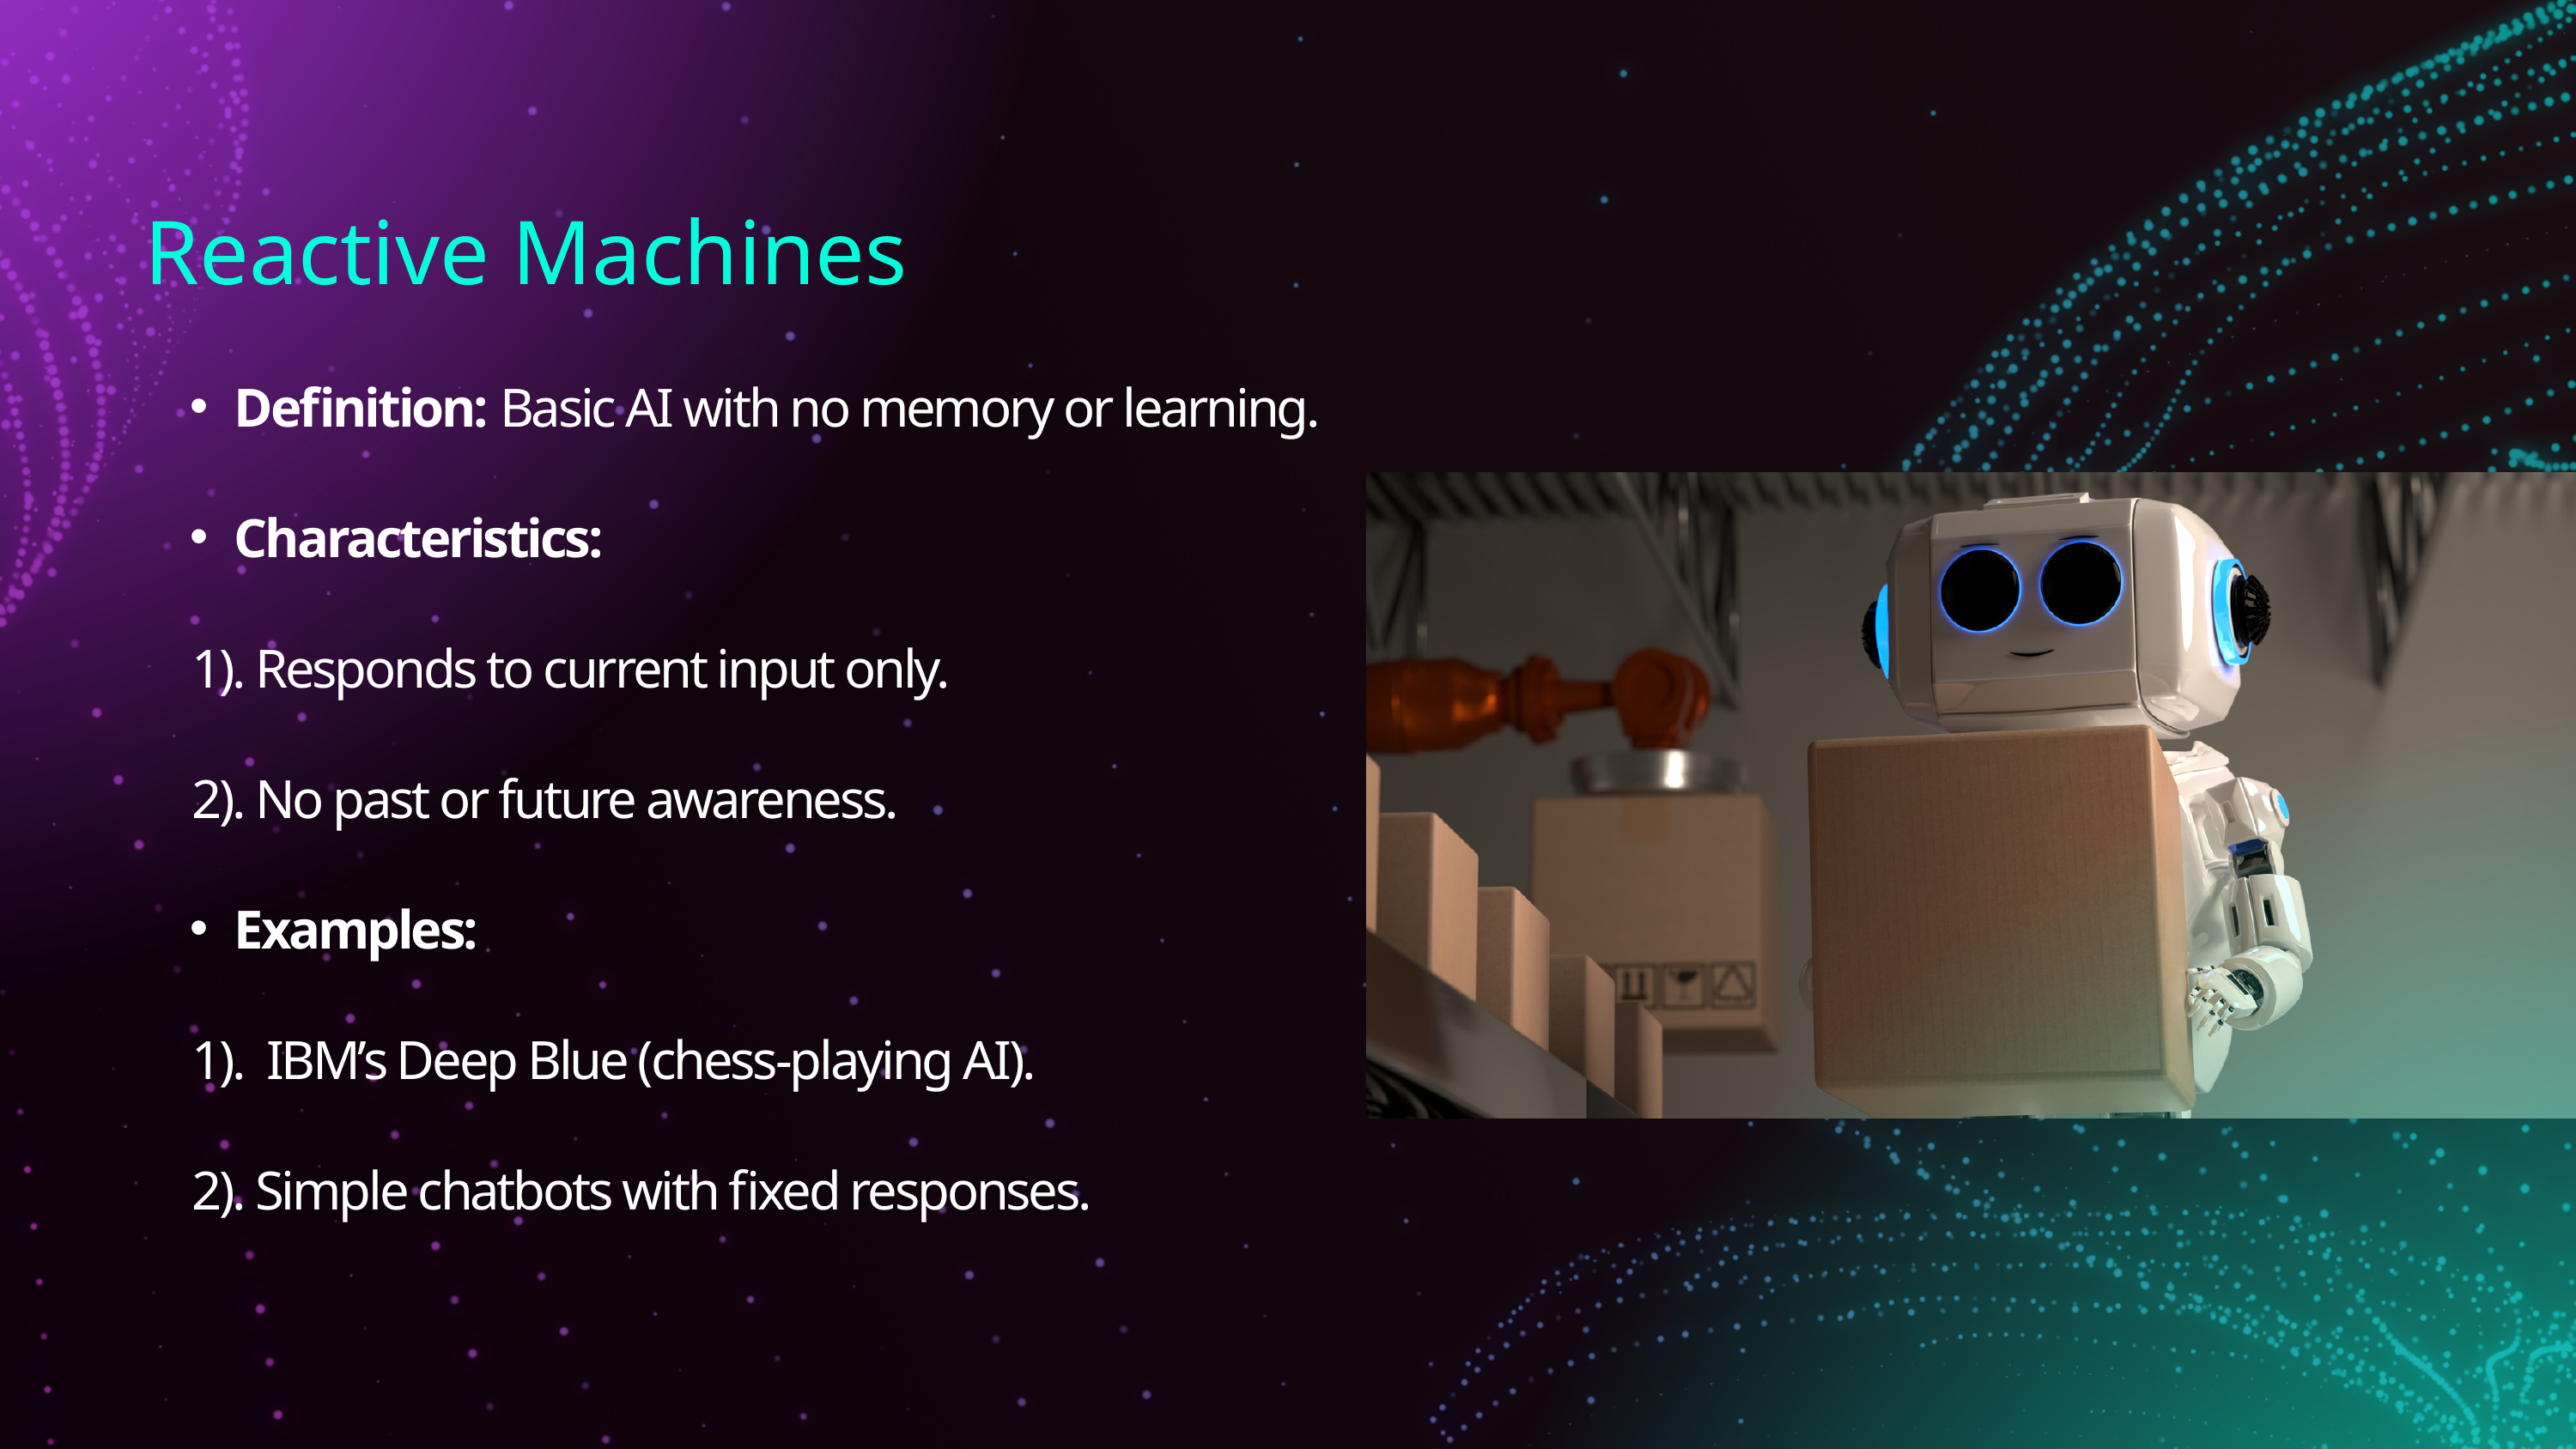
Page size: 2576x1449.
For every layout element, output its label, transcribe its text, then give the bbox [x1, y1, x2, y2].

text_box [1074, 0, 2576, 472]
text_box Reactive Machines [144, 179, 1447, 302]
text_box [0, 0, 1074, 1003]
text_box [1496, 472, 2576, 687]
text_box [0, 1003, 1366, 1449]
text_box [1366, 687, 2576, 1449]
text_box Definition: Basic AI with no memory or learning. Characteristics: 1). Responds to current input only. 2). No past or future awareness. Examples: 1). IBM’s Deep Blue (chess-playing AI). 2). Simple chatbots with fixed responses. [144, 372, 1496, 1221]
